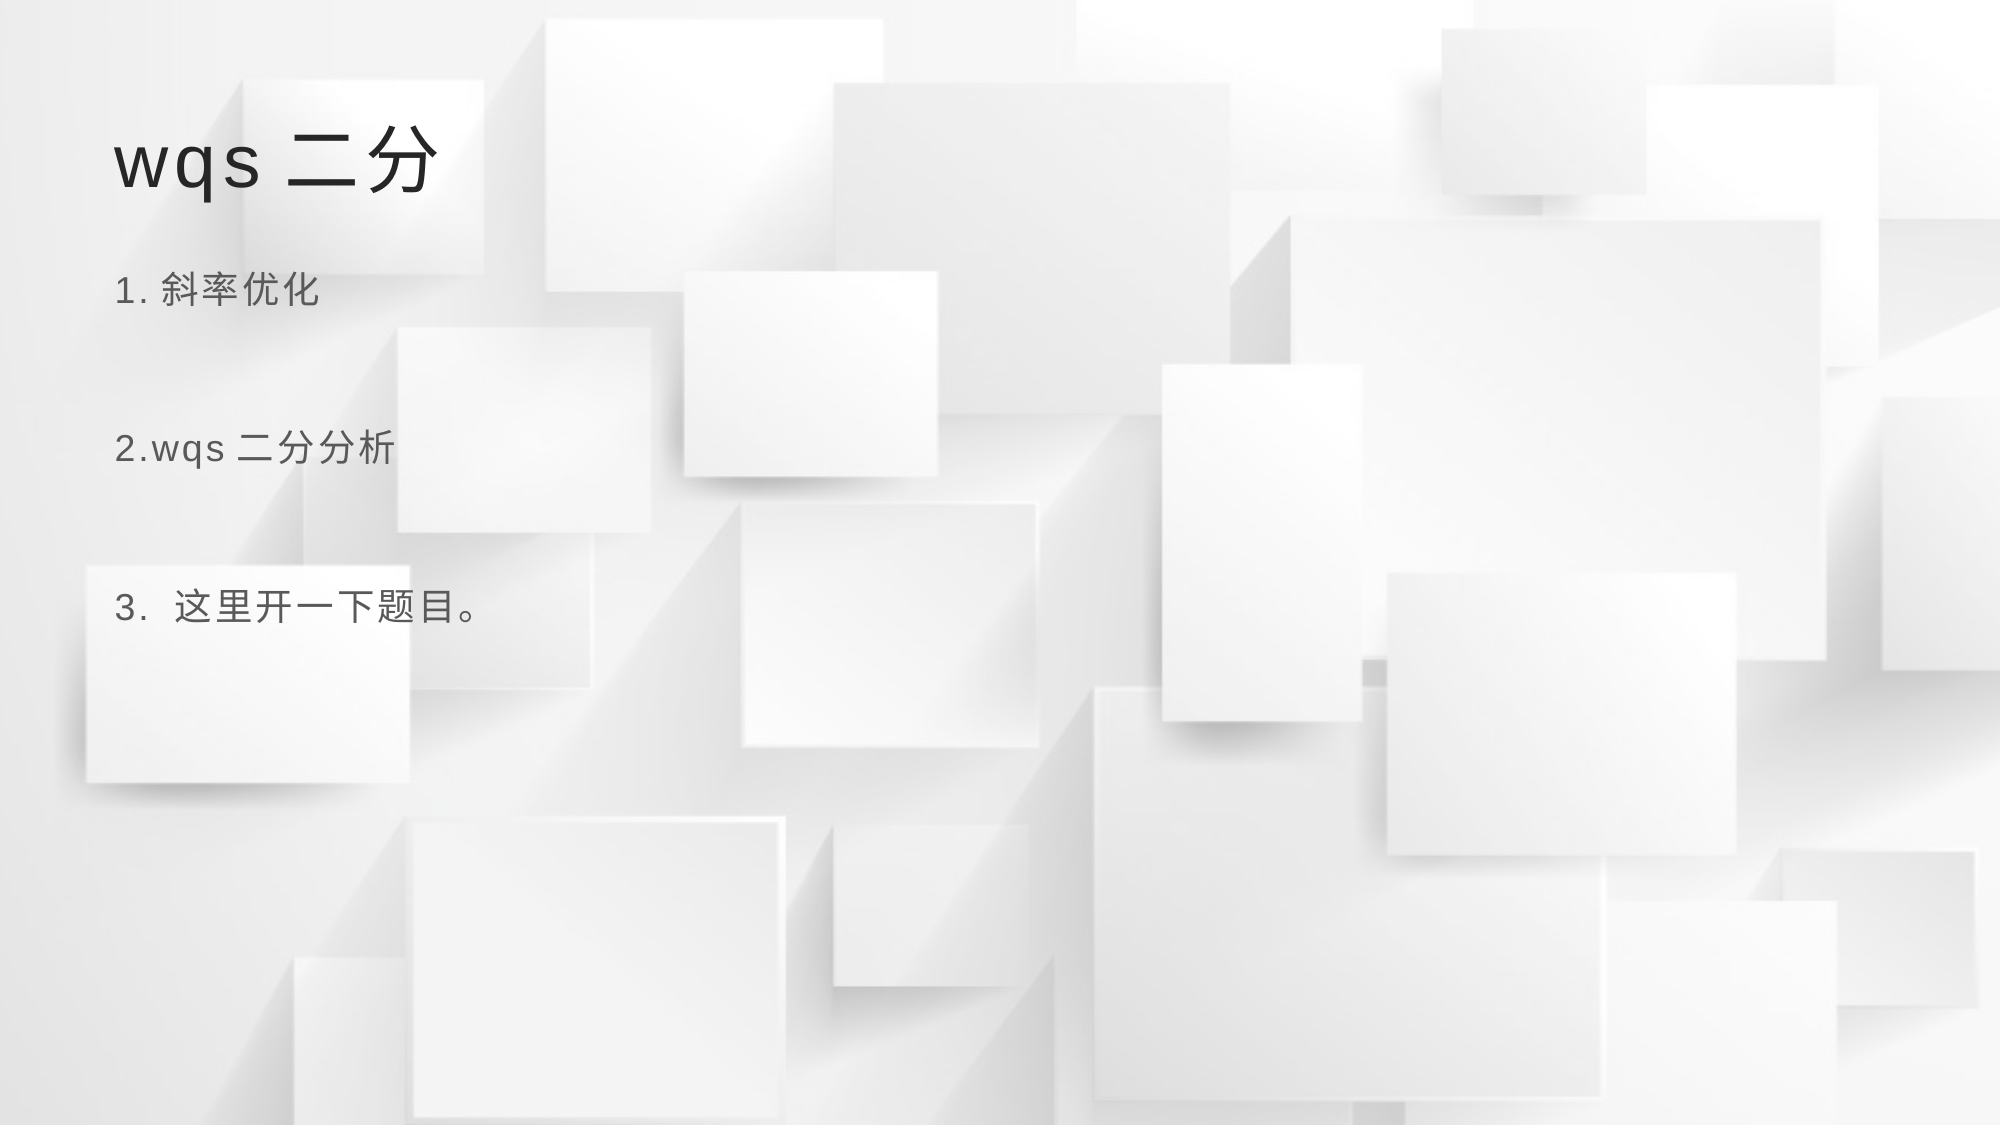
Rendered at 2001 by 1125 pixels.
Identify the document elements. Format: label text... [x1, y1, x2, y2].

list 1.斜率优化 2.wqs二分分析 3. 这里开一下题目。 [99, 244, 1900, 1026]
title wqs二分 [99, 99, 1900, 216]
